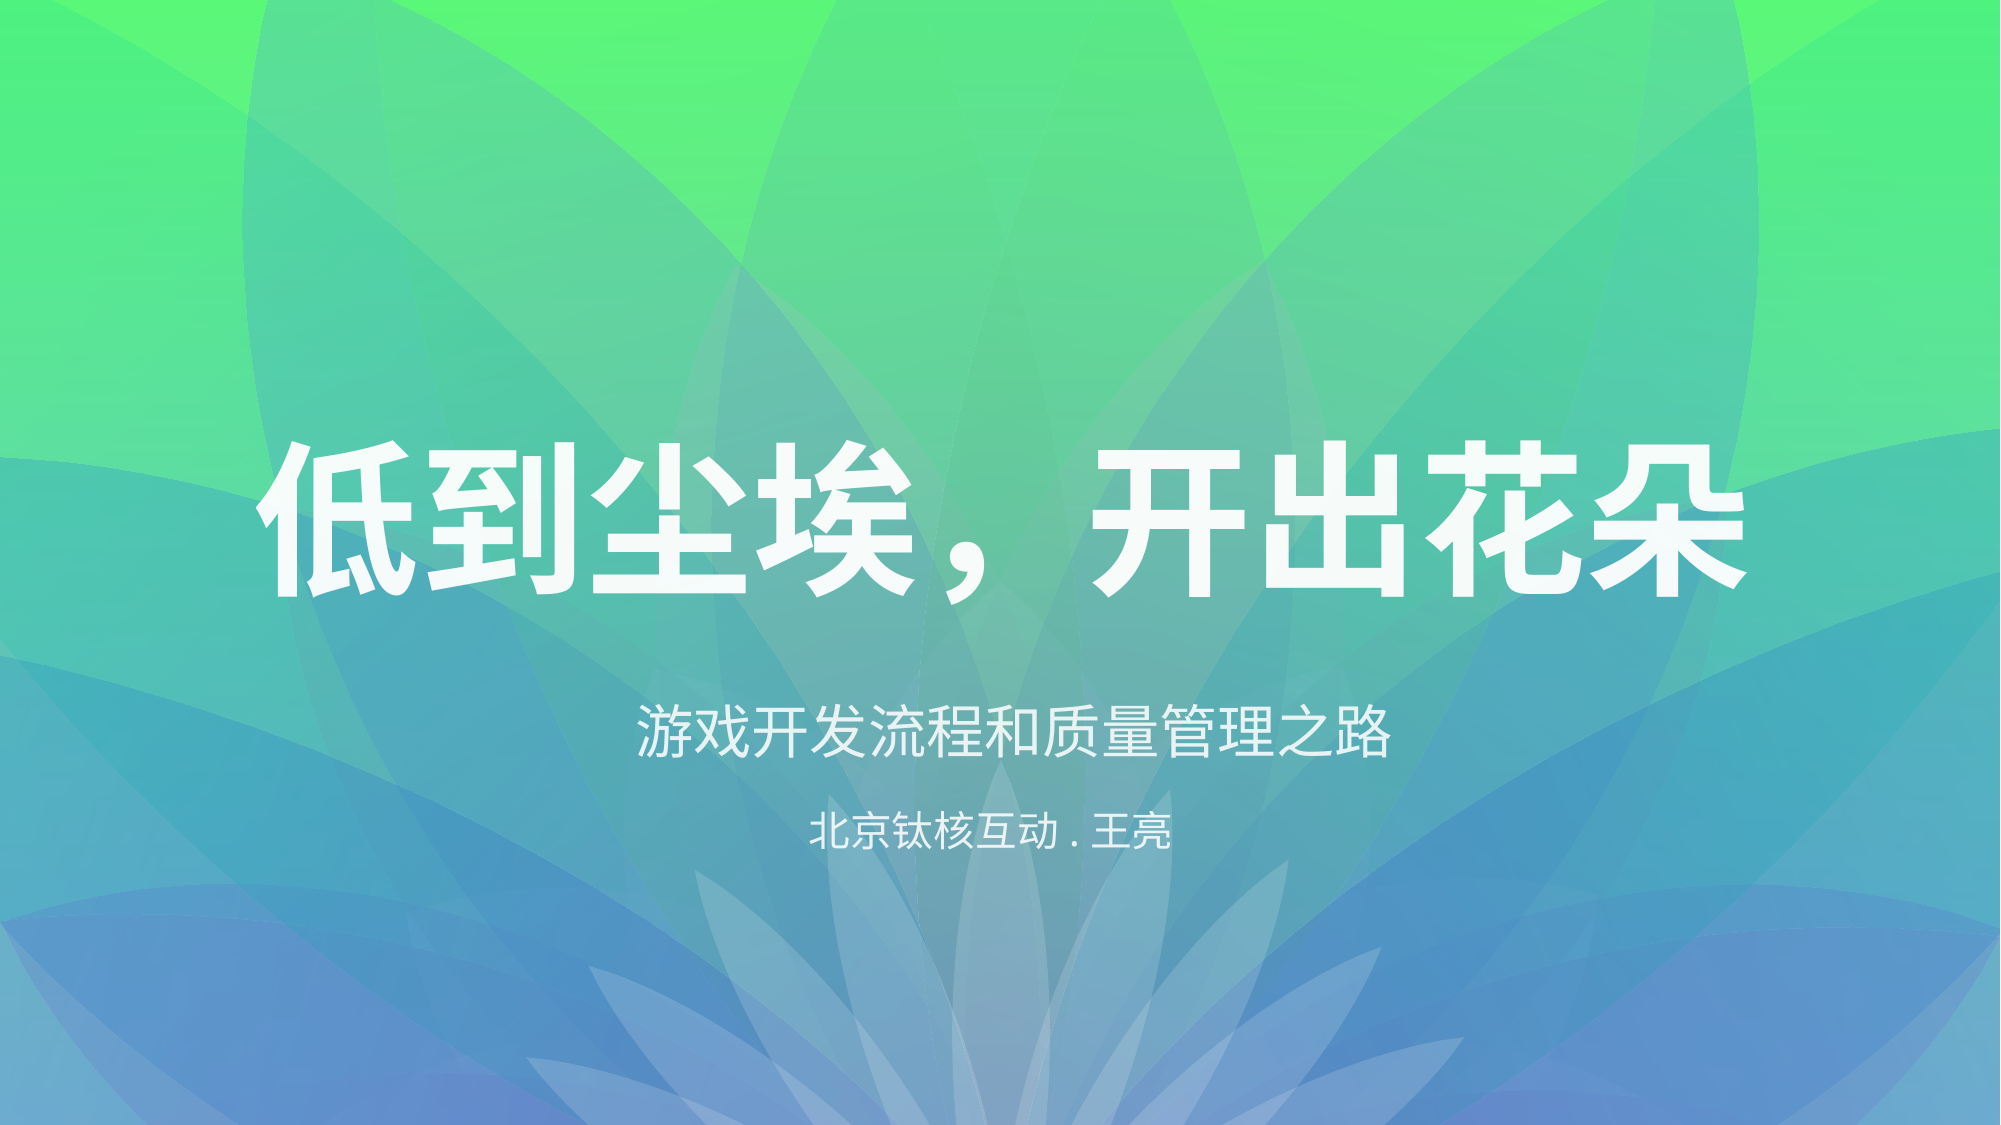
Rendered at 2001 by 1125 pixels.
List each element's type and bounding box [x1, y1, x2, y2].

text_box [491, 759, 1504, 1125]
text_box [0, 0, 2000, 1125]
